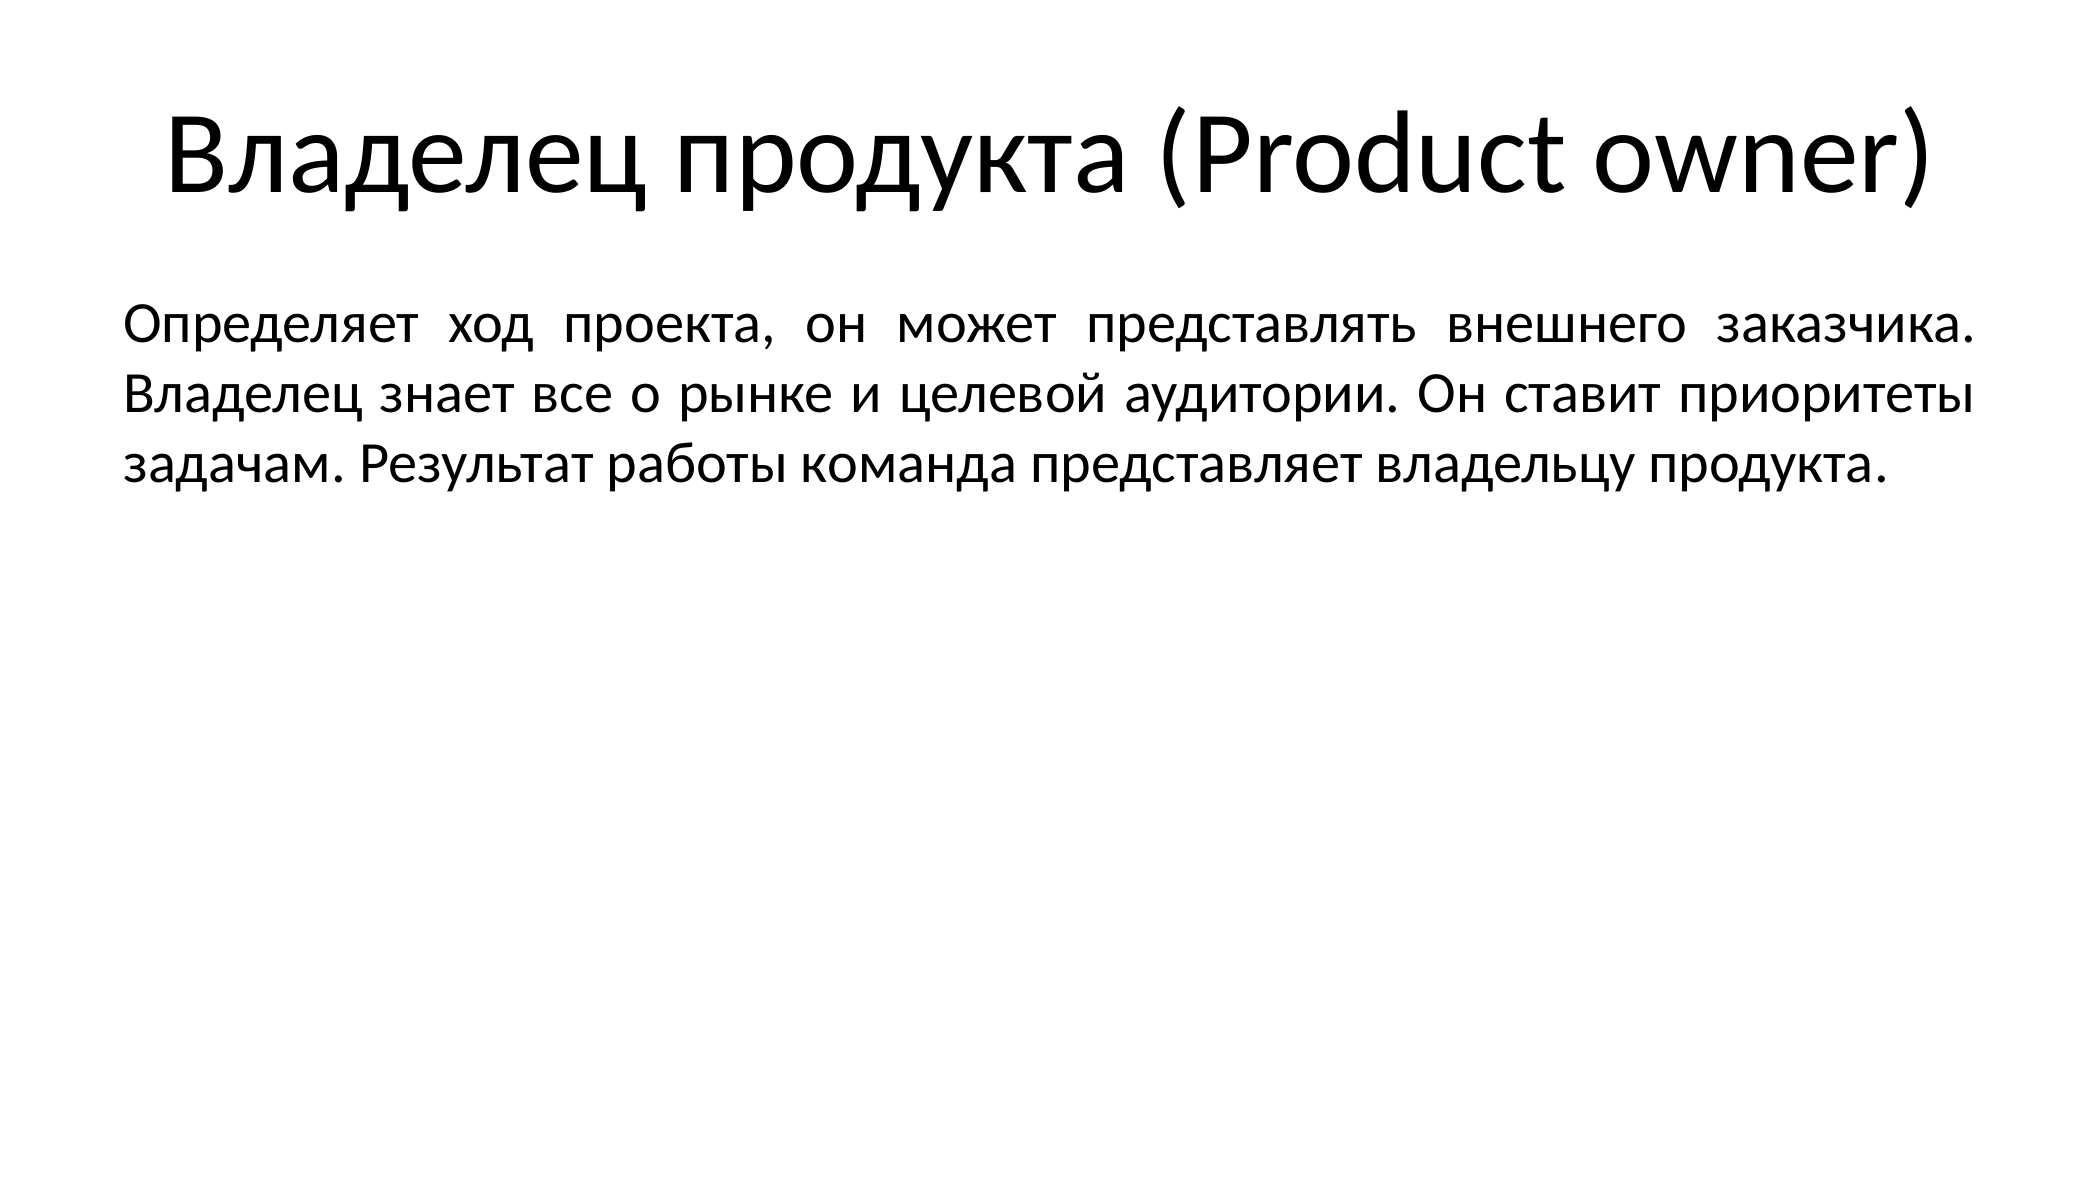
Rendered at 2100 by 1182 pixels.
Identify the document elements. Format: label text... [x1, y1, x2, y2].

list Определяет ход проекта, он может представлять внешнего заказчика. Владелец знает все о рынке и целевой аудитории. Он ставит приоритеты задачам. Результат работы команда представляет владельцу продукта. [105, 275, 1995, 1056]
title Владелец продукта (Product owner) [105, 47, 1995, 245]
